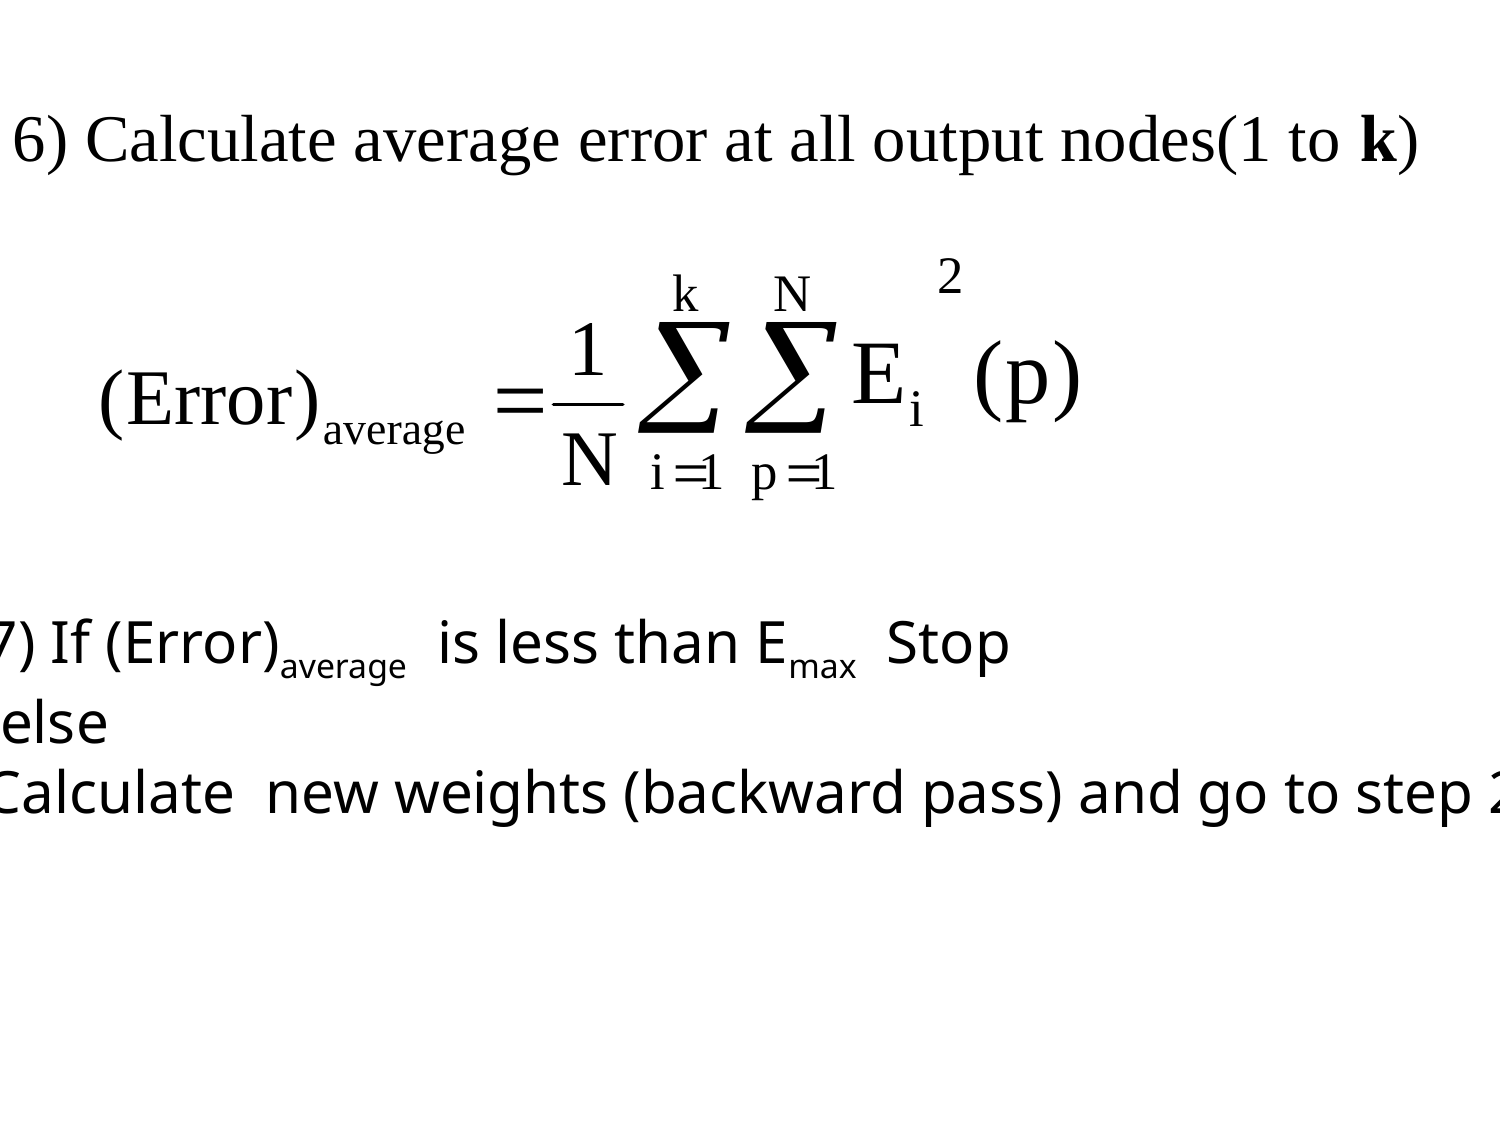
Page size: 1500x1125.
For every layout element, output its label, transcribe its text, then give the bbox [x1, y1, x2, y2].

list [624, 237, 1101, 517]
text_box 6) Calculate average error at all output nodes(1 to k) [0, 87, 1434, 183]
text_box 7) If (Error)average is less than Emax Stop else Calculate new weights (backward pass) and go to step 2 [0, 597, 1500, 833]
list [87, 299, 638, 504]
